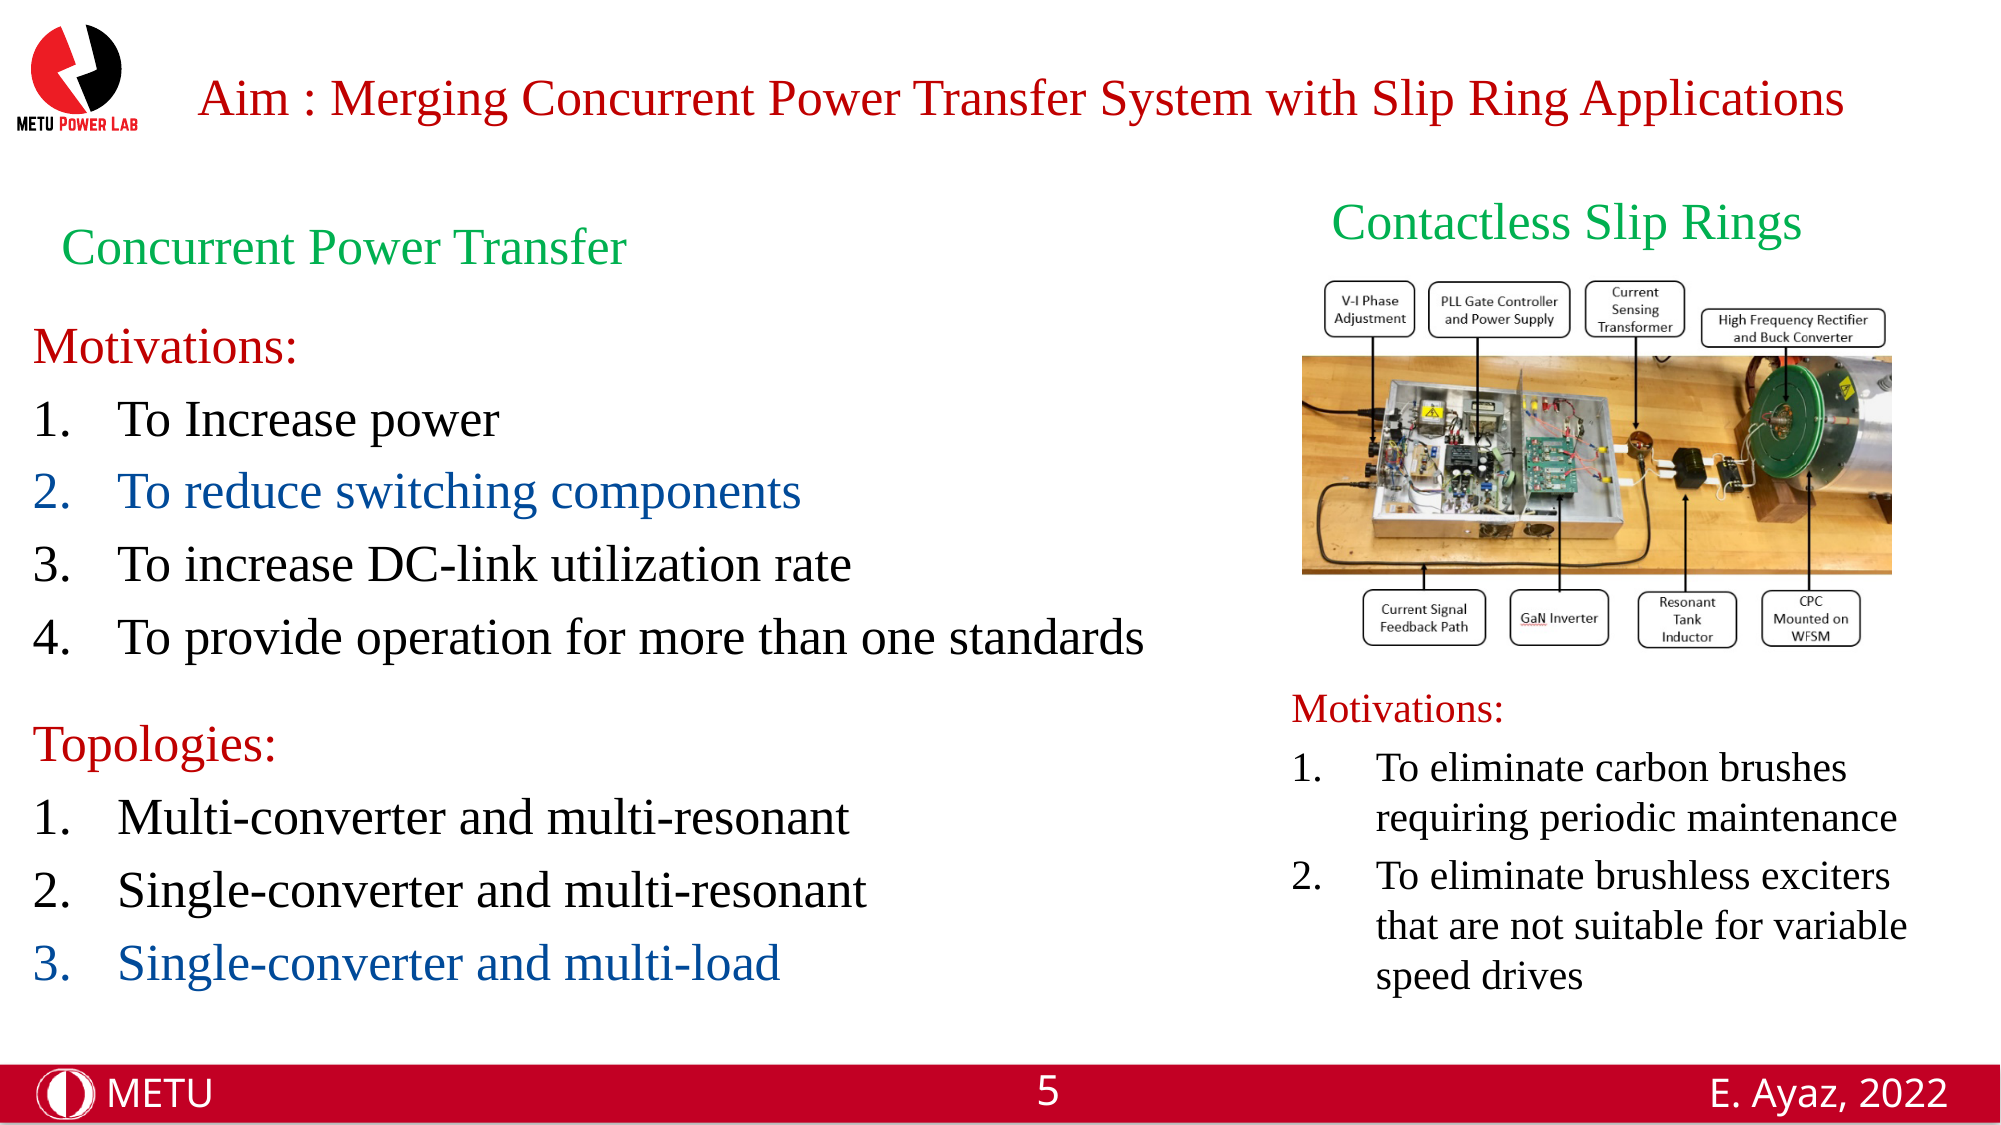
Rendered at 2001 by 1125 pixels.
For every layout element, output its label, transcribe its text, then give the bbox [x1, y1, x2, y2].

picture [1276, 257, 1939, 674]
text_box Concurrent Power Transfer [46, 204, 655, 283]
picture [30, 1068, 99, 1120]
text_box Motivations: To Increase power To reduce switching components To increase DC-link utilization rate To provide operation for more than one standards [17, 303, 1211, 720]
list Topologies: Multi-converter and multi-resonant Single-converter and multi-resonant Single-converter and multi-load [17, 720, 1000, 1027]
text_box Aim : Merging Concurrent Power Transfer System with Slip Ring Applications [159, 55, 1897, 179]
text_box Contactless Slip Rings [1195, 179, 1939, 250]
text_box Motivations: To eliminate carbon brushes requiring periodic maintenance To eliminate brushless exciters that are not suitable for variable speed drives [1276, 681, 1939, 1032]
